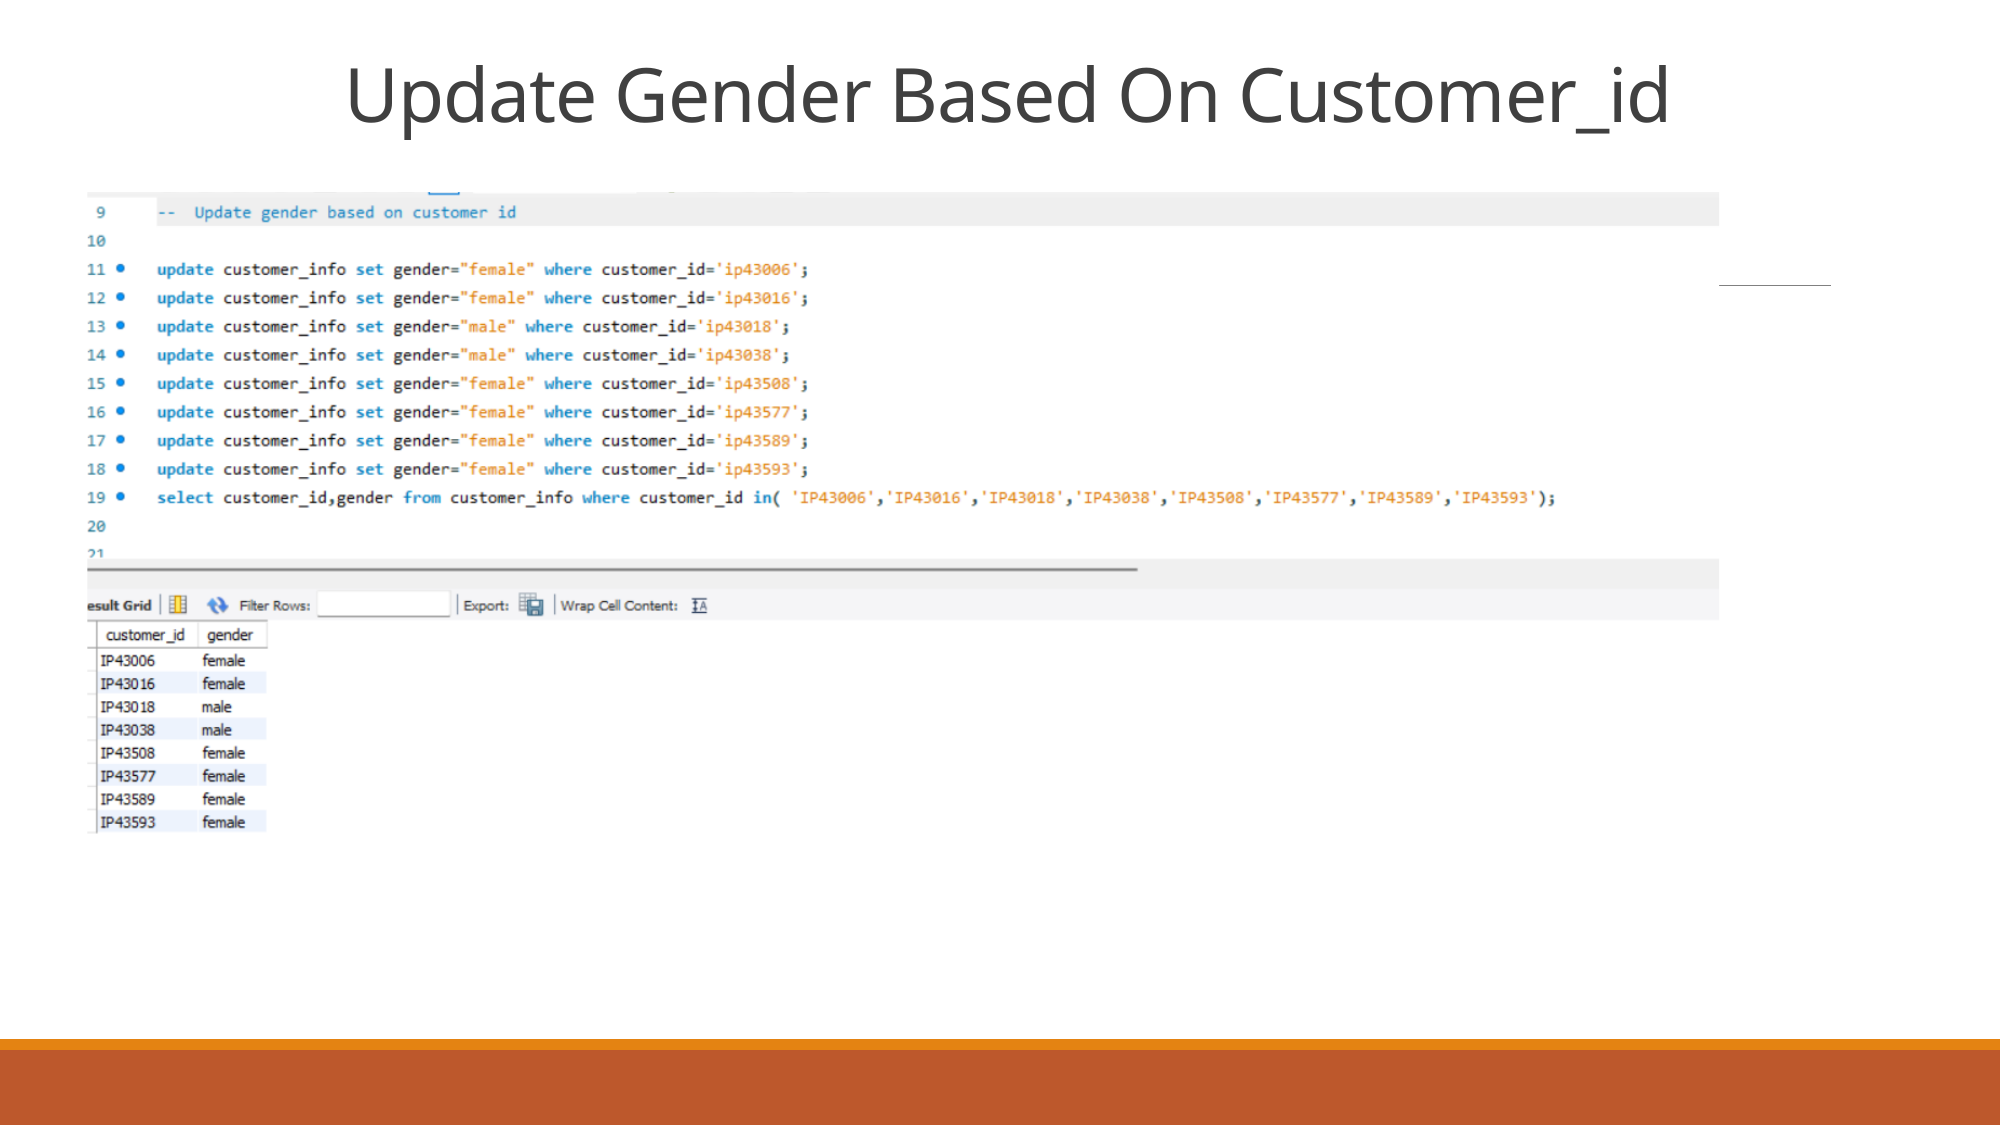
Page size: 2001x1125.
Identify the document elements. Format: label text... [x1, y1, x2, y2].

title Update Gender Based On Customer_id [329, 47, 1830, 145]
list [86, 192, 1720, 1010]
